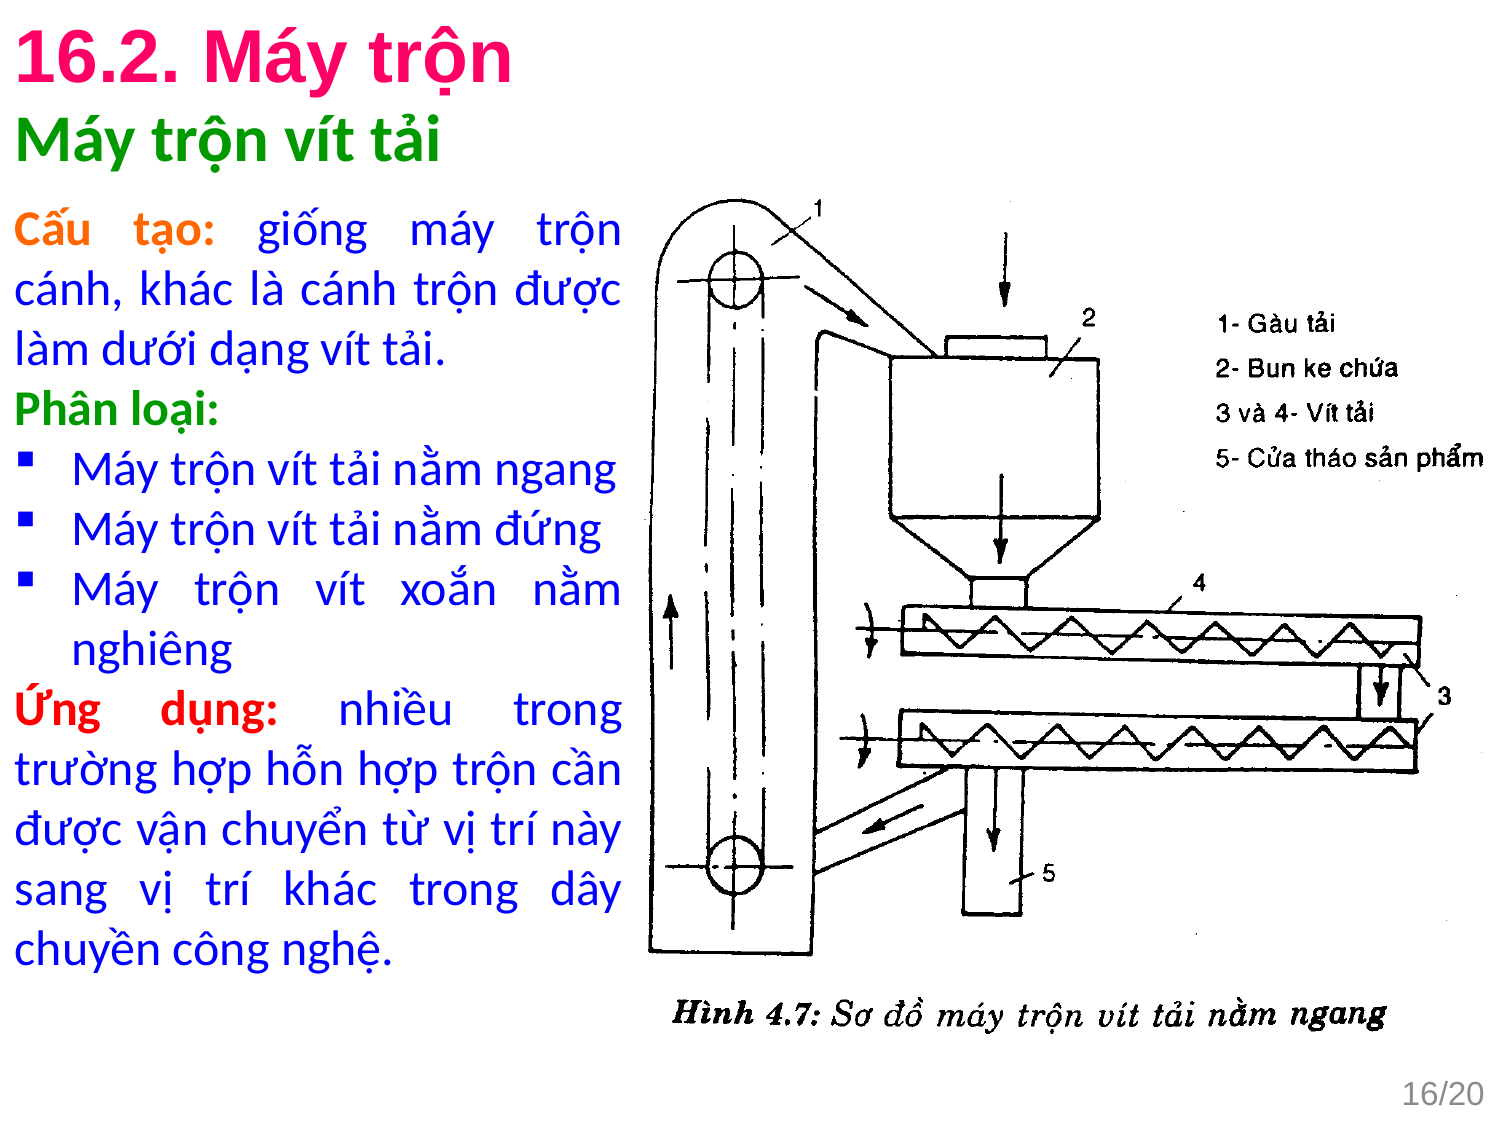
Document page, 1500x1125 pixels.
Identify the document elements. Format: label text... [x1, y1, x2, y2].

slide_number 16/20 [1149, 1062, 1500, 1123]
text_box 16.2. Máy trộn [0, 0, 1500, 87]
text_box Cấu tạo: giống máy trộn cánh, khác là cánh trộn được làm dưới dạng vít tải. Phân loại: Máy trộn vít tải nằm ngang Máy trộn vít tải nằm đứng Máy trộn vít xoắn nằm nghiêng Ứng dụng: nhiều trong trường hợp hỗn hợp trộn cần được vận chuyển từ vị trí này sang vị trí khác trong dây chuyền công nghệ. [0, 187, 635, 983]
text_box Máy trộn vít tải [0, 87, 1500, 183]
picture [637, 187, 1500, 1040]
